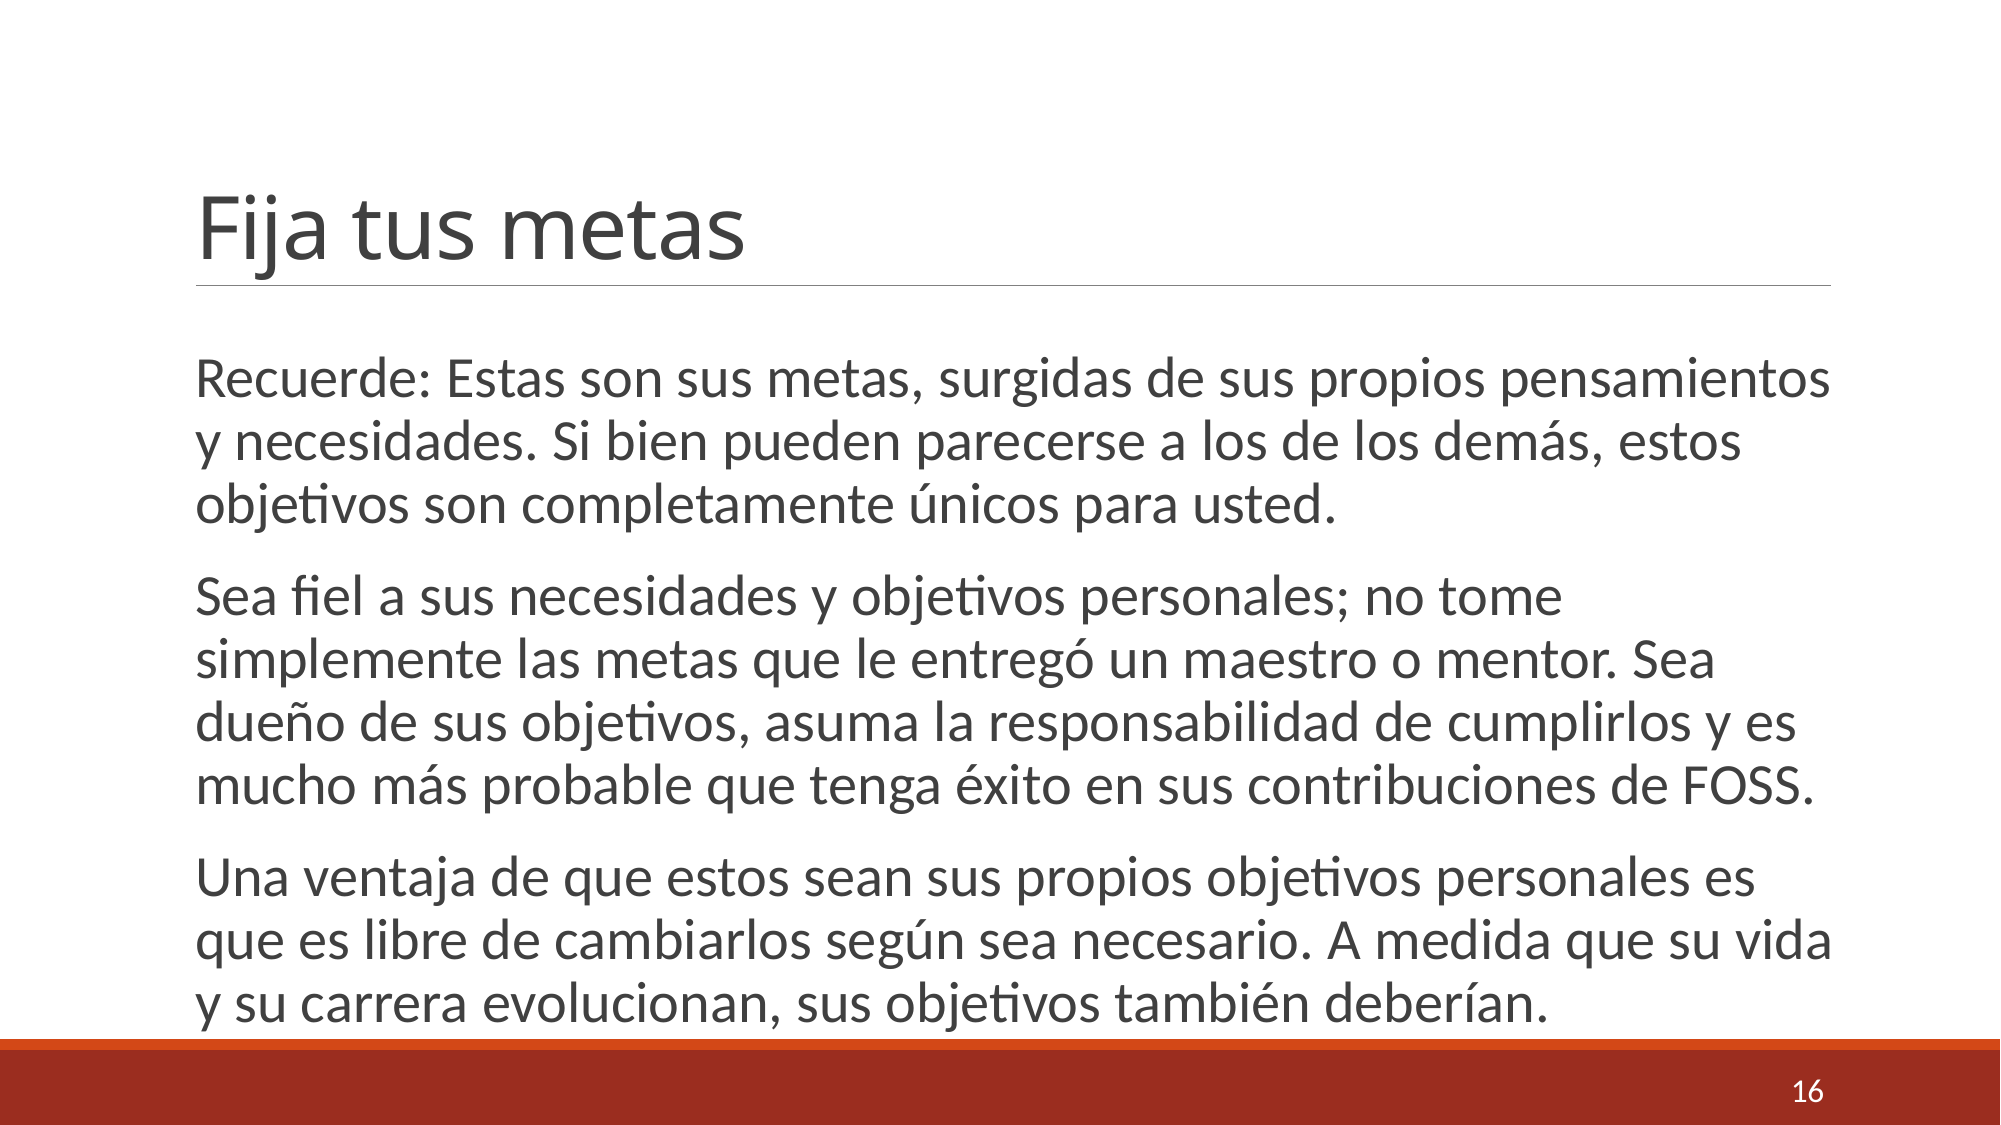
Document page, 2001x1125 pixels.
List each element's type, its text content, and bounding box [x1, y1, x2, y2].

list Recuerde: Estas son sus metas, surgidas de sus propios pensamientos y necesidades. Si bien pueden parecerse a los de los demás, estos objetivos son completamente únicos para usted. Sea fiel a sus necesidades y objetivos personales; no tome simplemente las metas que le entregó un maestro o mentor. Sea dueño de sus objetivos, asuma la responsabilidad de cumplirlos y es mucho más probable que tenga éxito en sus contribuciones de FOSS. Una ventaja de que estos sean sus propios objetivos personales es que es libre de cambiarlos según sea necesario. A medida que su vida y su carrera evolucionan, sus objetivos también deberían. [180, 339, 1840, 956]
title Fija tus metas [180, 47, 1883, 285]
slide_number 16 [1624, 1059, 1840, 1120]
